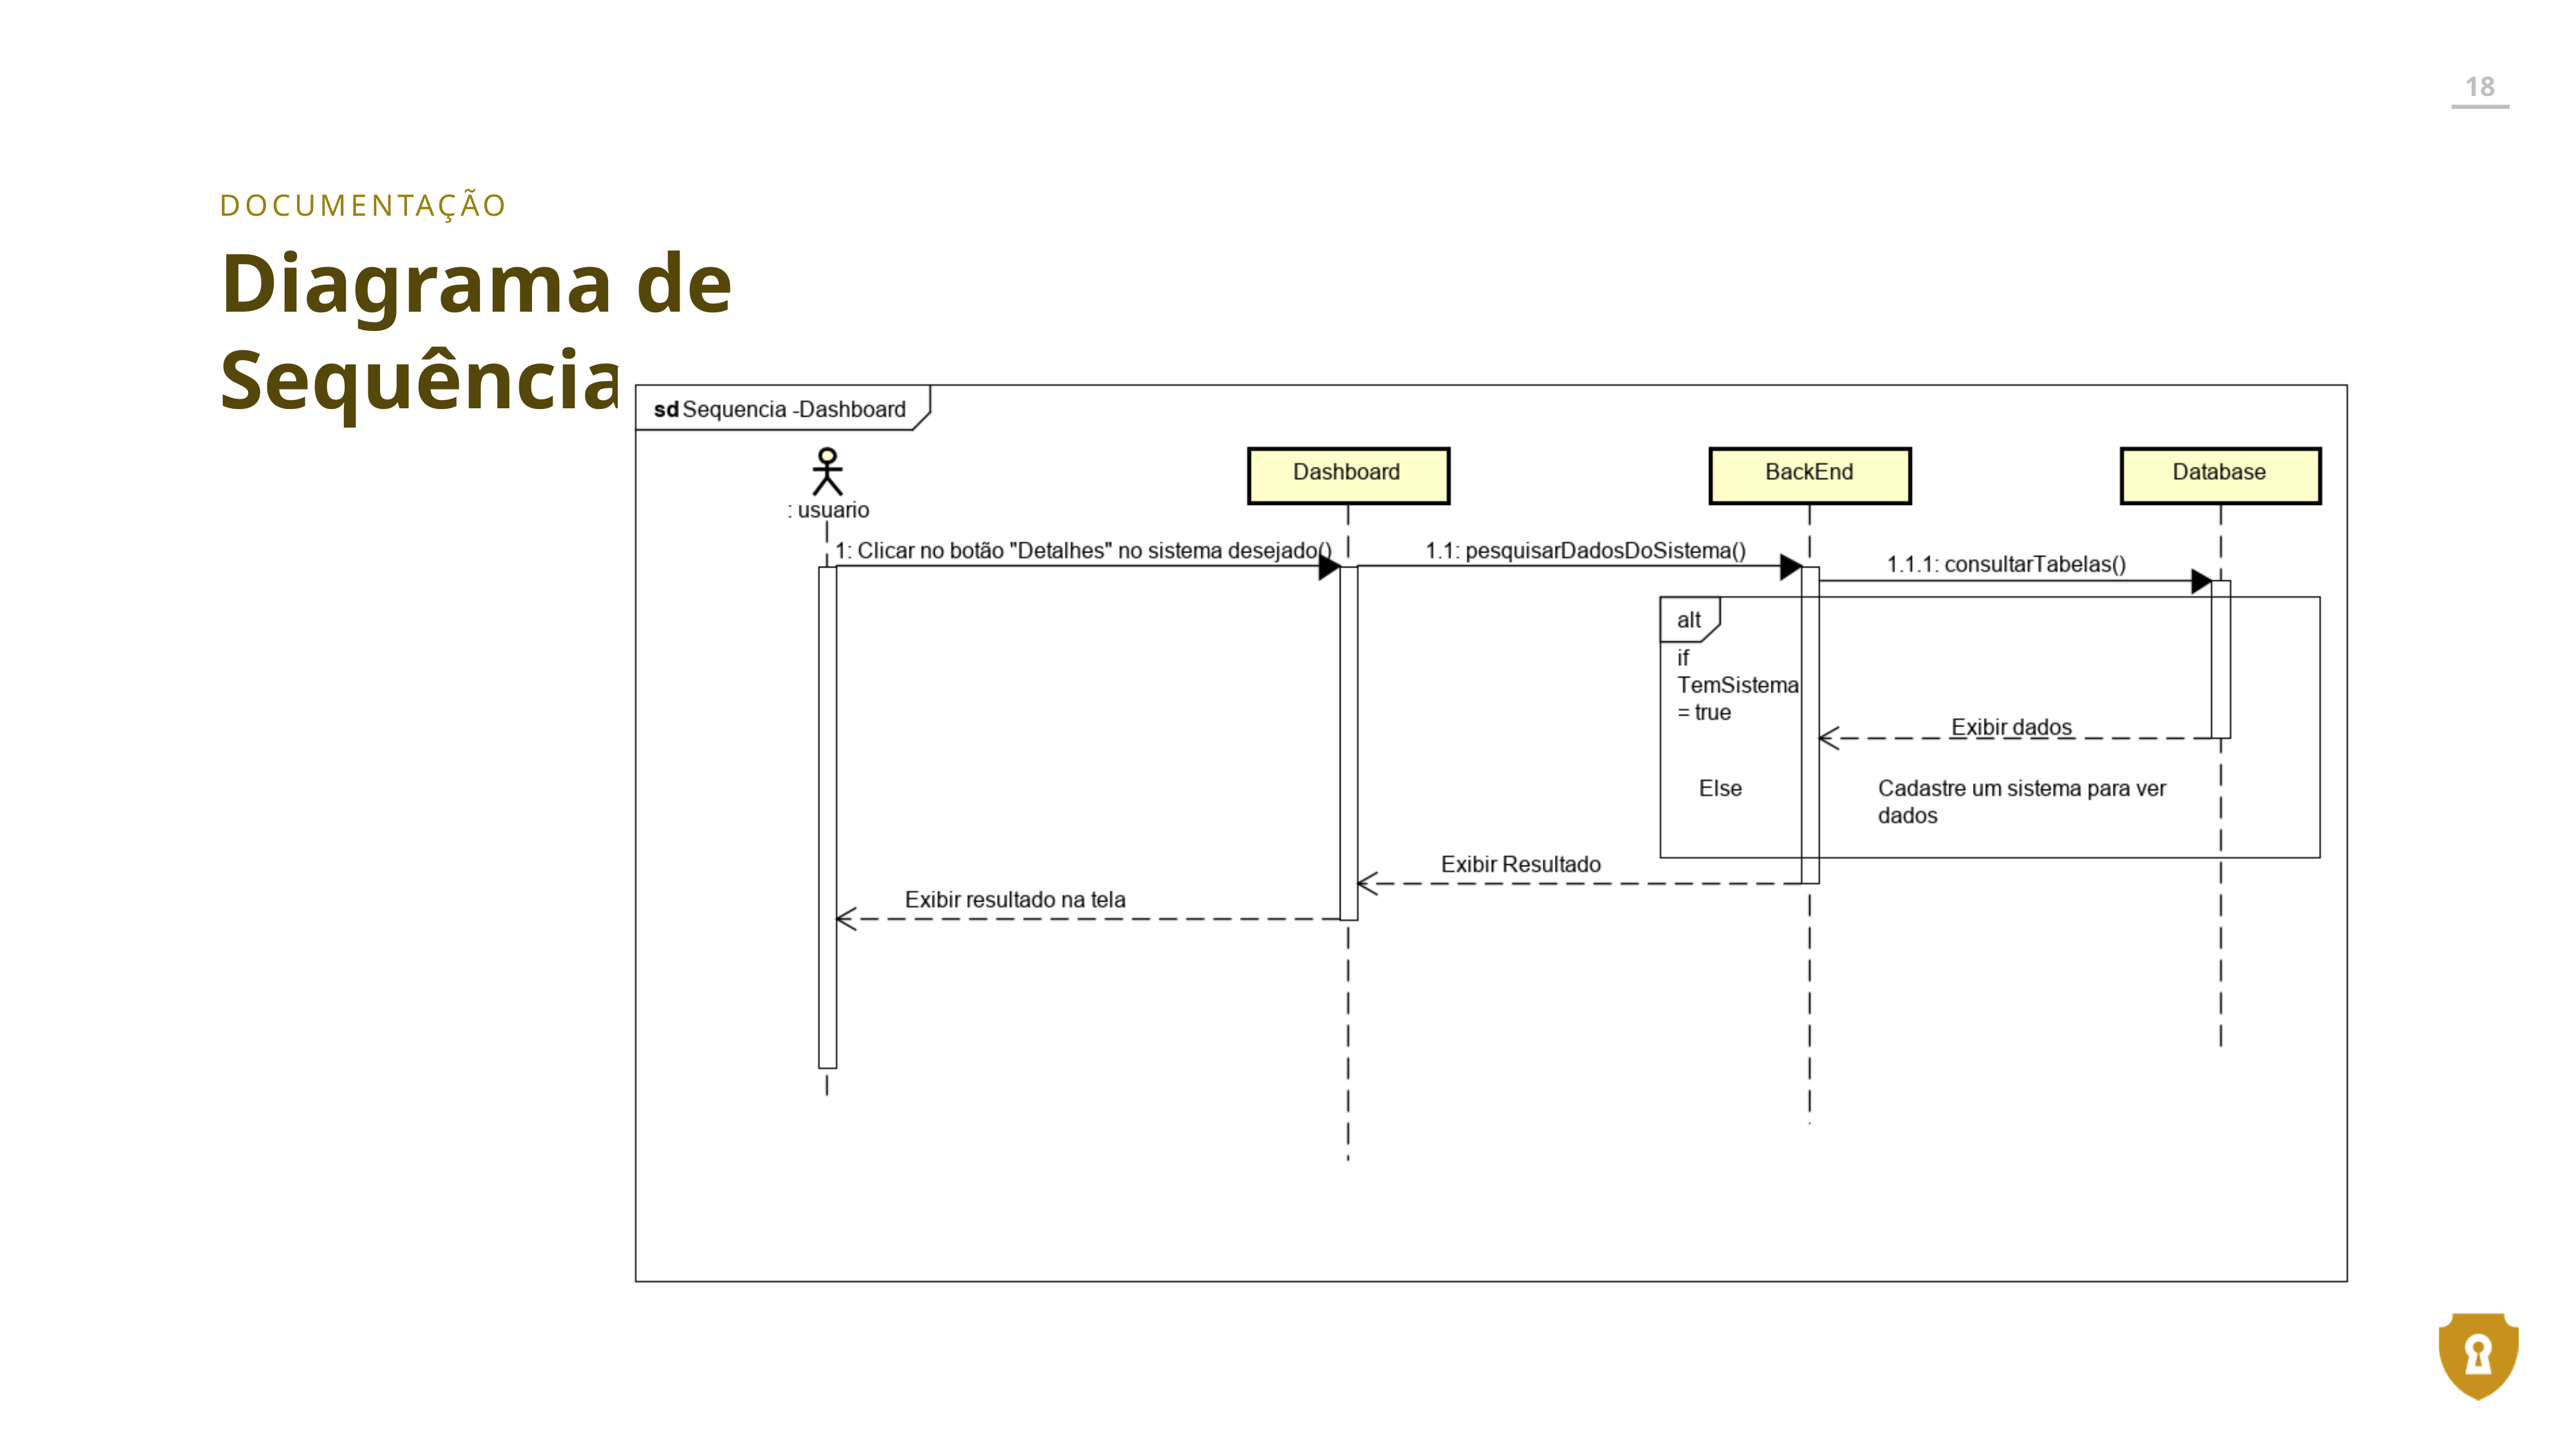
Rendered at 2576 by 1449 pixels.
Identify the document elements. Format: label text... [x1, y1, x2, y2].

text_box Diagrama de Sequência [209, 226, 808, 430]
picture [2439, 1313, 2519, 1401]
text_box DOCUMENTAÇÃO [209, 181, 421, 227]
picture [617, 367, 2367, 1299]
